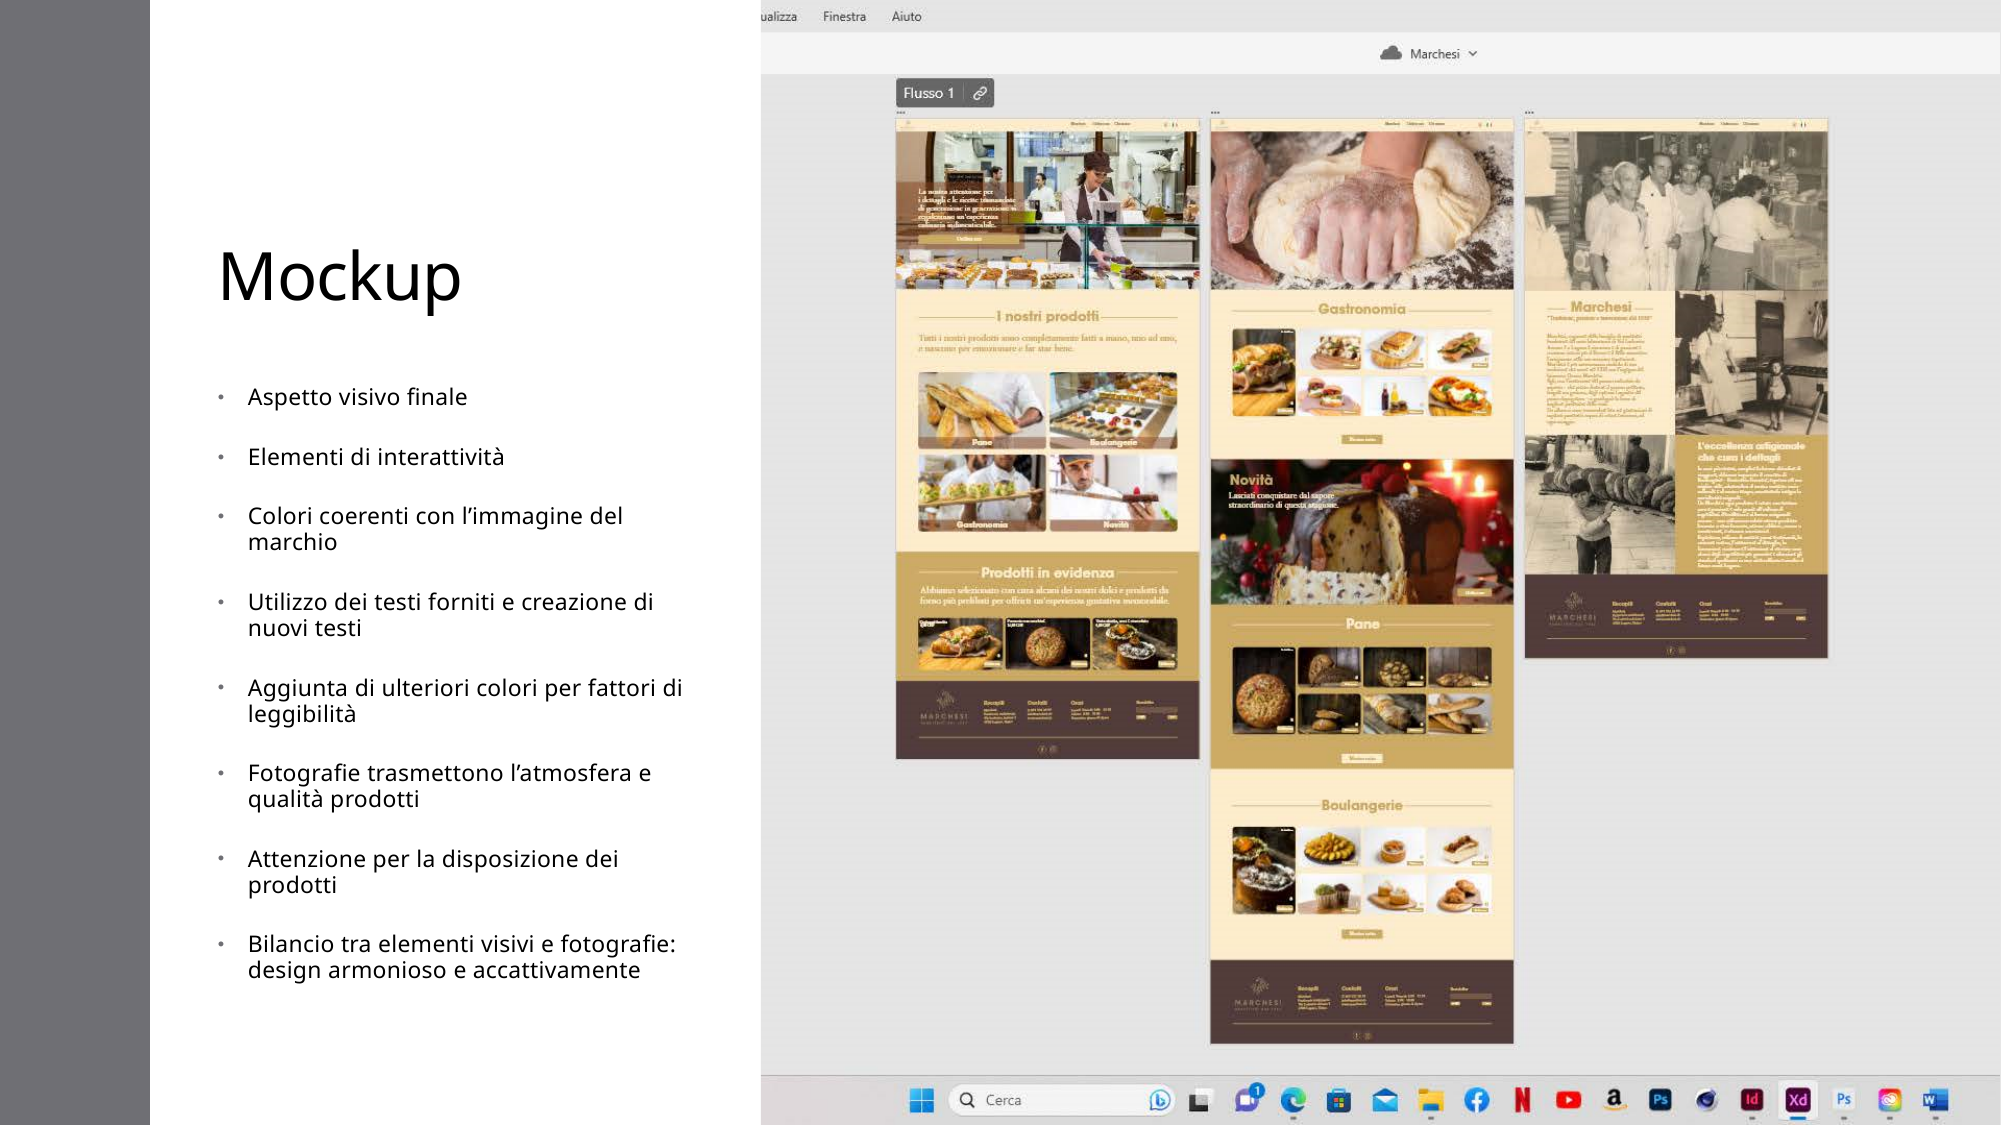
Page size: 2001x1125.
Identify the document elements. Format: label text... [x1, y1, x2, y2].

list Aspetto visivo finale Elementi di interattività Colori coerenti con l’immagine del marchio Utilizzo dei testi forniti e creazione di nuovi testi Aggiunta di ulteriori colori per fattori di leggibilità Fotografie trasmettono l’atmosfera e qualità prodotti Attenzione per la disposizione dei prodotti Bilancio tra elementi visivi e fotografie: design armonioso e accattivamente [202, 377, 708, 1014]
title Mockup [202, 104, 708, 323]
text_box [0, 0, 151, 1125]
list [760, 0, 2000, 1125]
